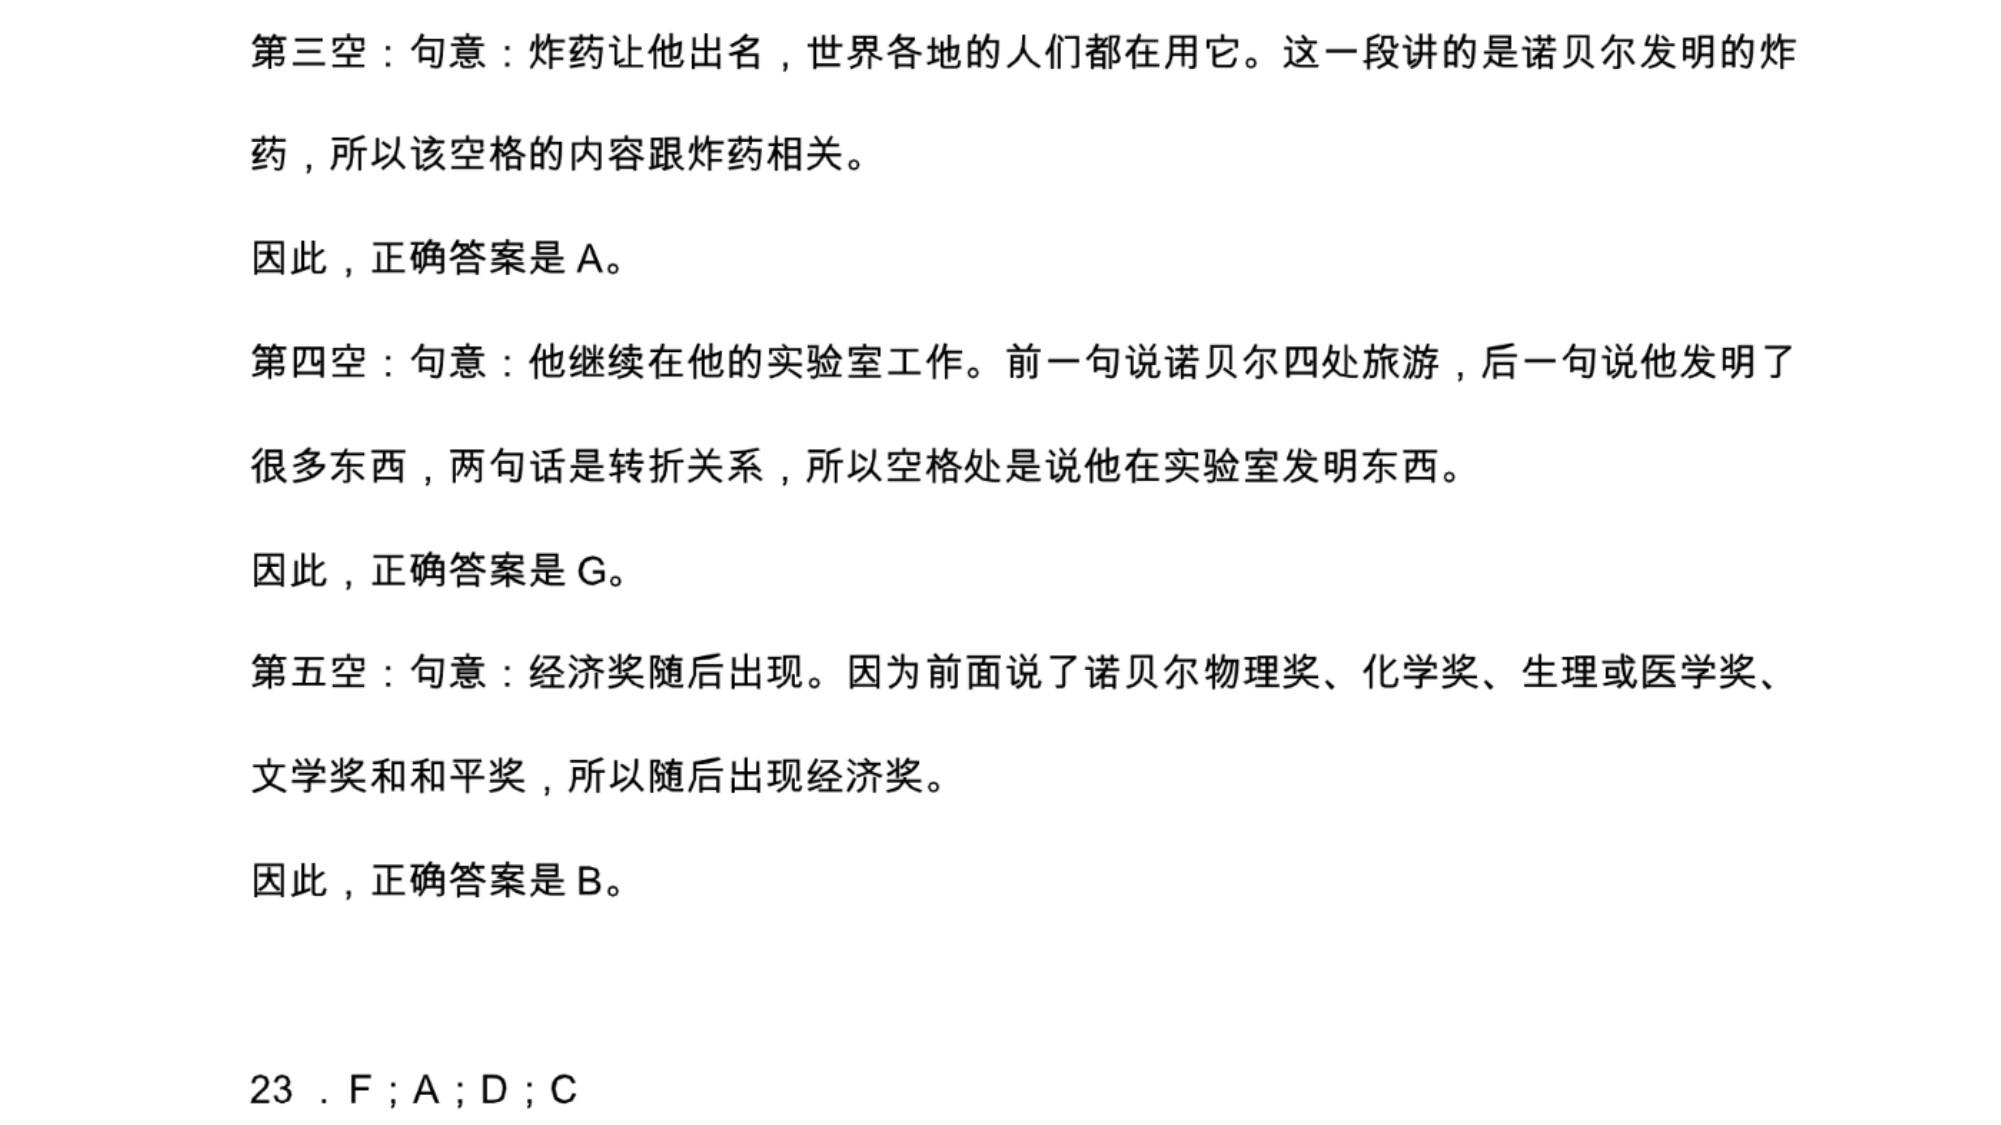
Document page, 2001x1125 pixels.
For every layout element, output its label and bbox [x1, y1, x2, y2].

picture [200, 0, 1799, 1125]
